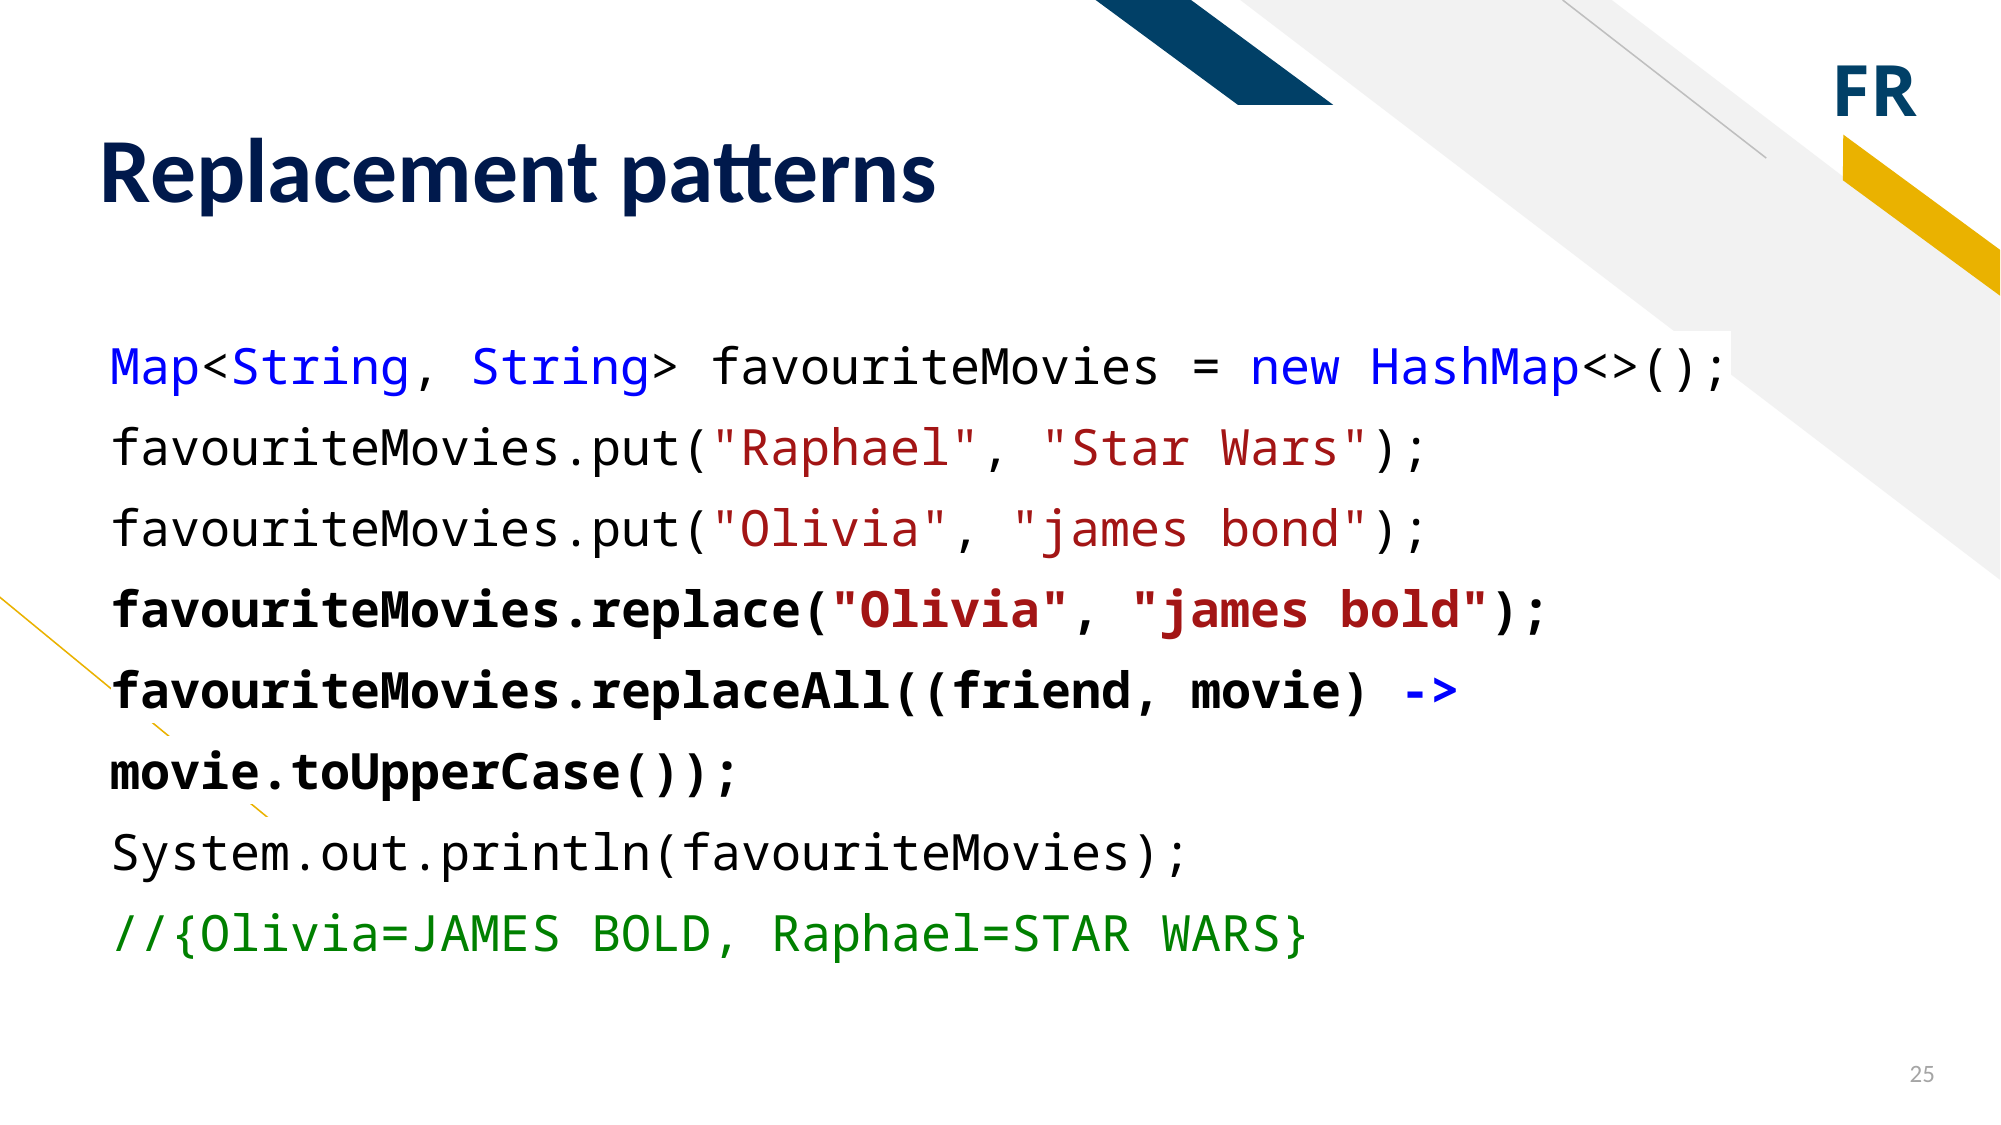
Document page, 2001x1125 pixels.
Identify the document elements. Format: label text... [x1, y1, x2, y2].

slide_number 25 [1828, 1042, 1950, 1103]
title Replacement patterns [85, 34, 1453, 223]
list Map<String, String> favouriteMovies = new HashMap<>(); favouriteMovies.put("Raphael", "Star Wars"); favouriteMovies.put("Olivia", "james bond"); favouriteMovies.replace("Olivia", "james bold"); favouriteMovies.replaceAll((friend, movie) -> movie.toUpperCase()); System.out.println(favouriteMovies); //{Olivia=JAMES BOLD, Raphael=STAR WARS} [95, 306, 1979, 881]
